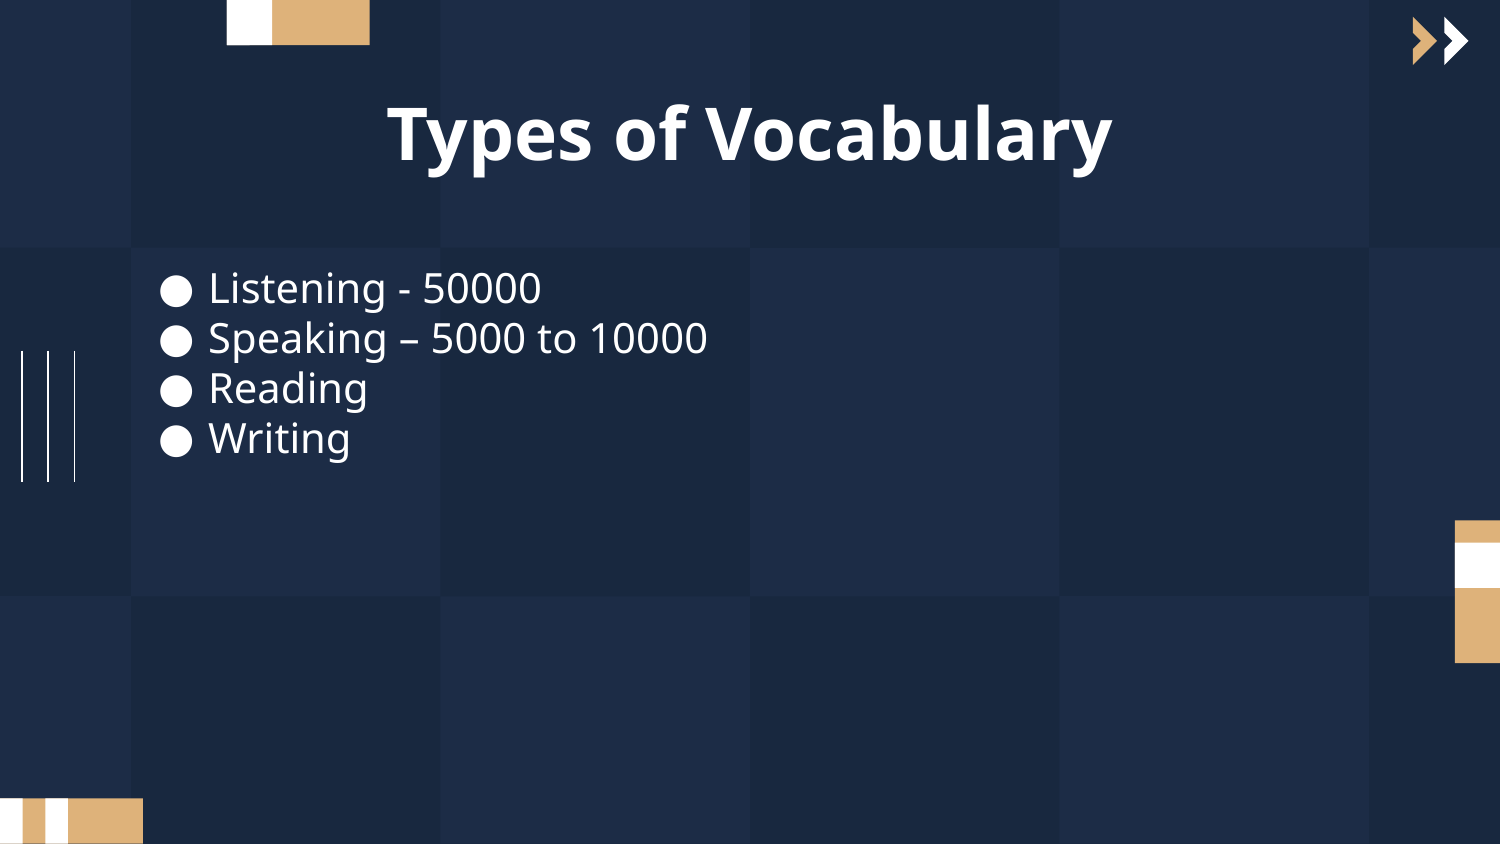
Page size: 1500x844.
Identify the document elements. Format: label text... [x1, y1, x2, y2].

list Listening - 50000 Speaking – 5000 to 10000 Reading Writing [118, 246, 847, 549]
title Types of Vocabulary [118, 72, 1382, 167]
